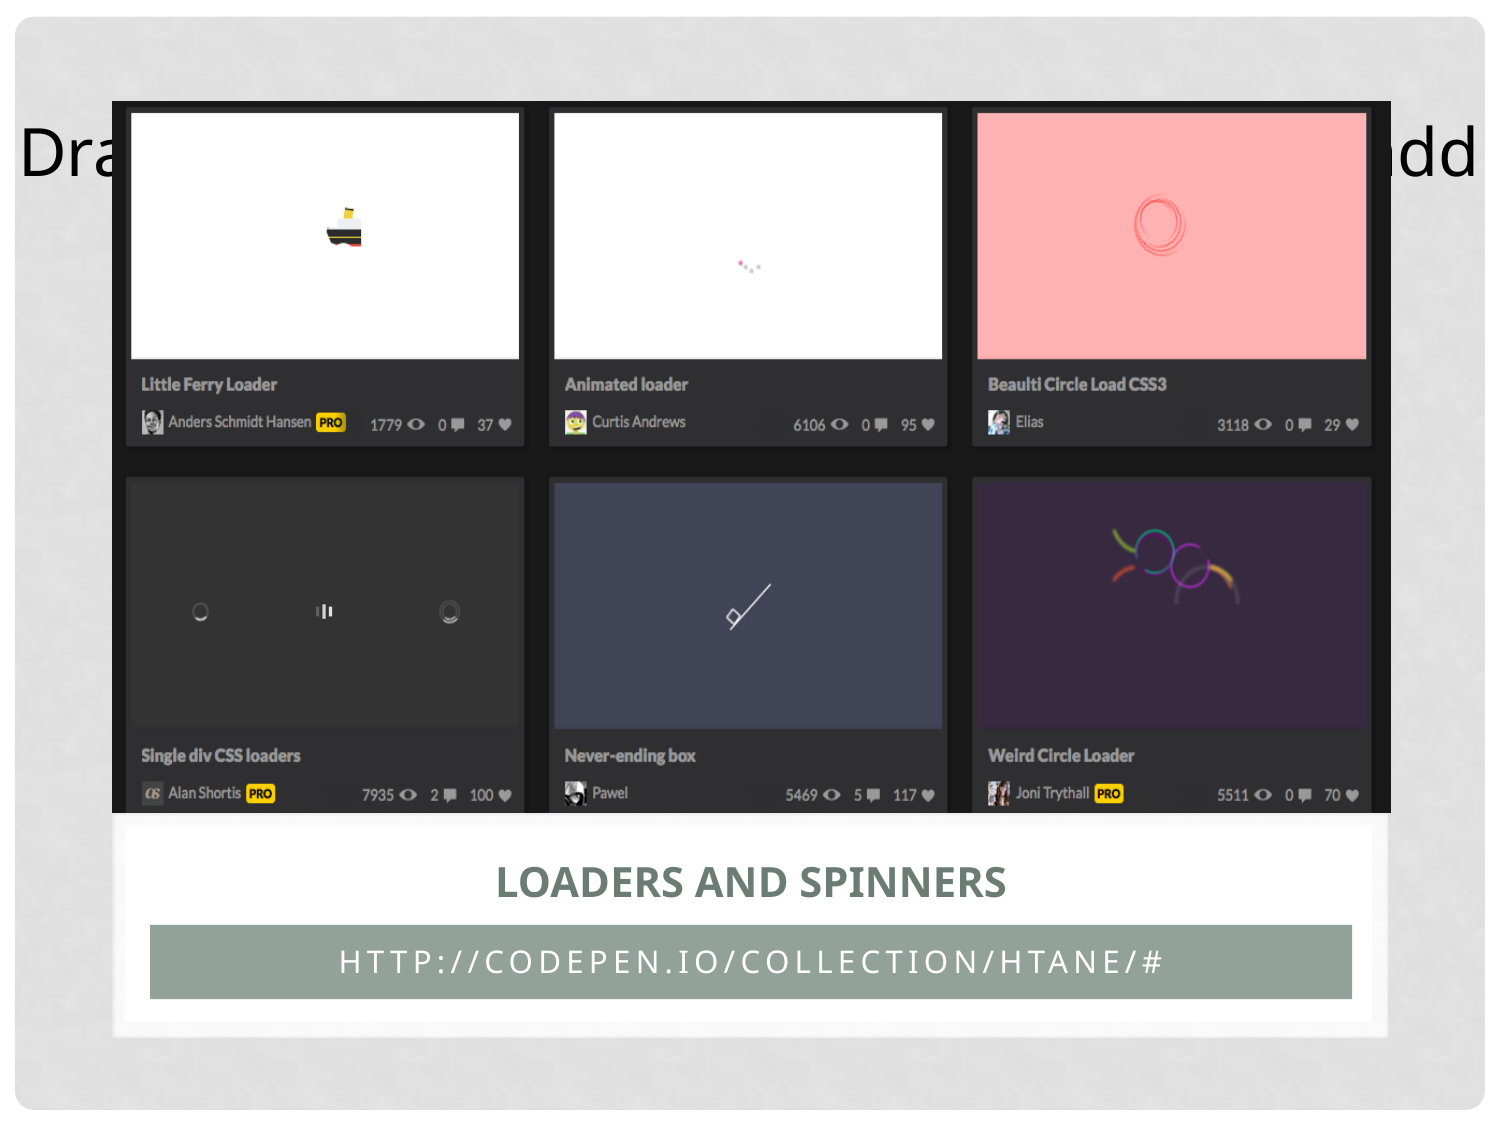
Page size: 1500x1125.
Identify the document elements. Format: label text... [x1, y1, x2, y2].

list http://codepen.io/collection/HtAne/# [156, 927, 1346, 994]
picture [112, 101, 1391, 813]
title Loaders and Spinners [150, 837, 1353, 924]
